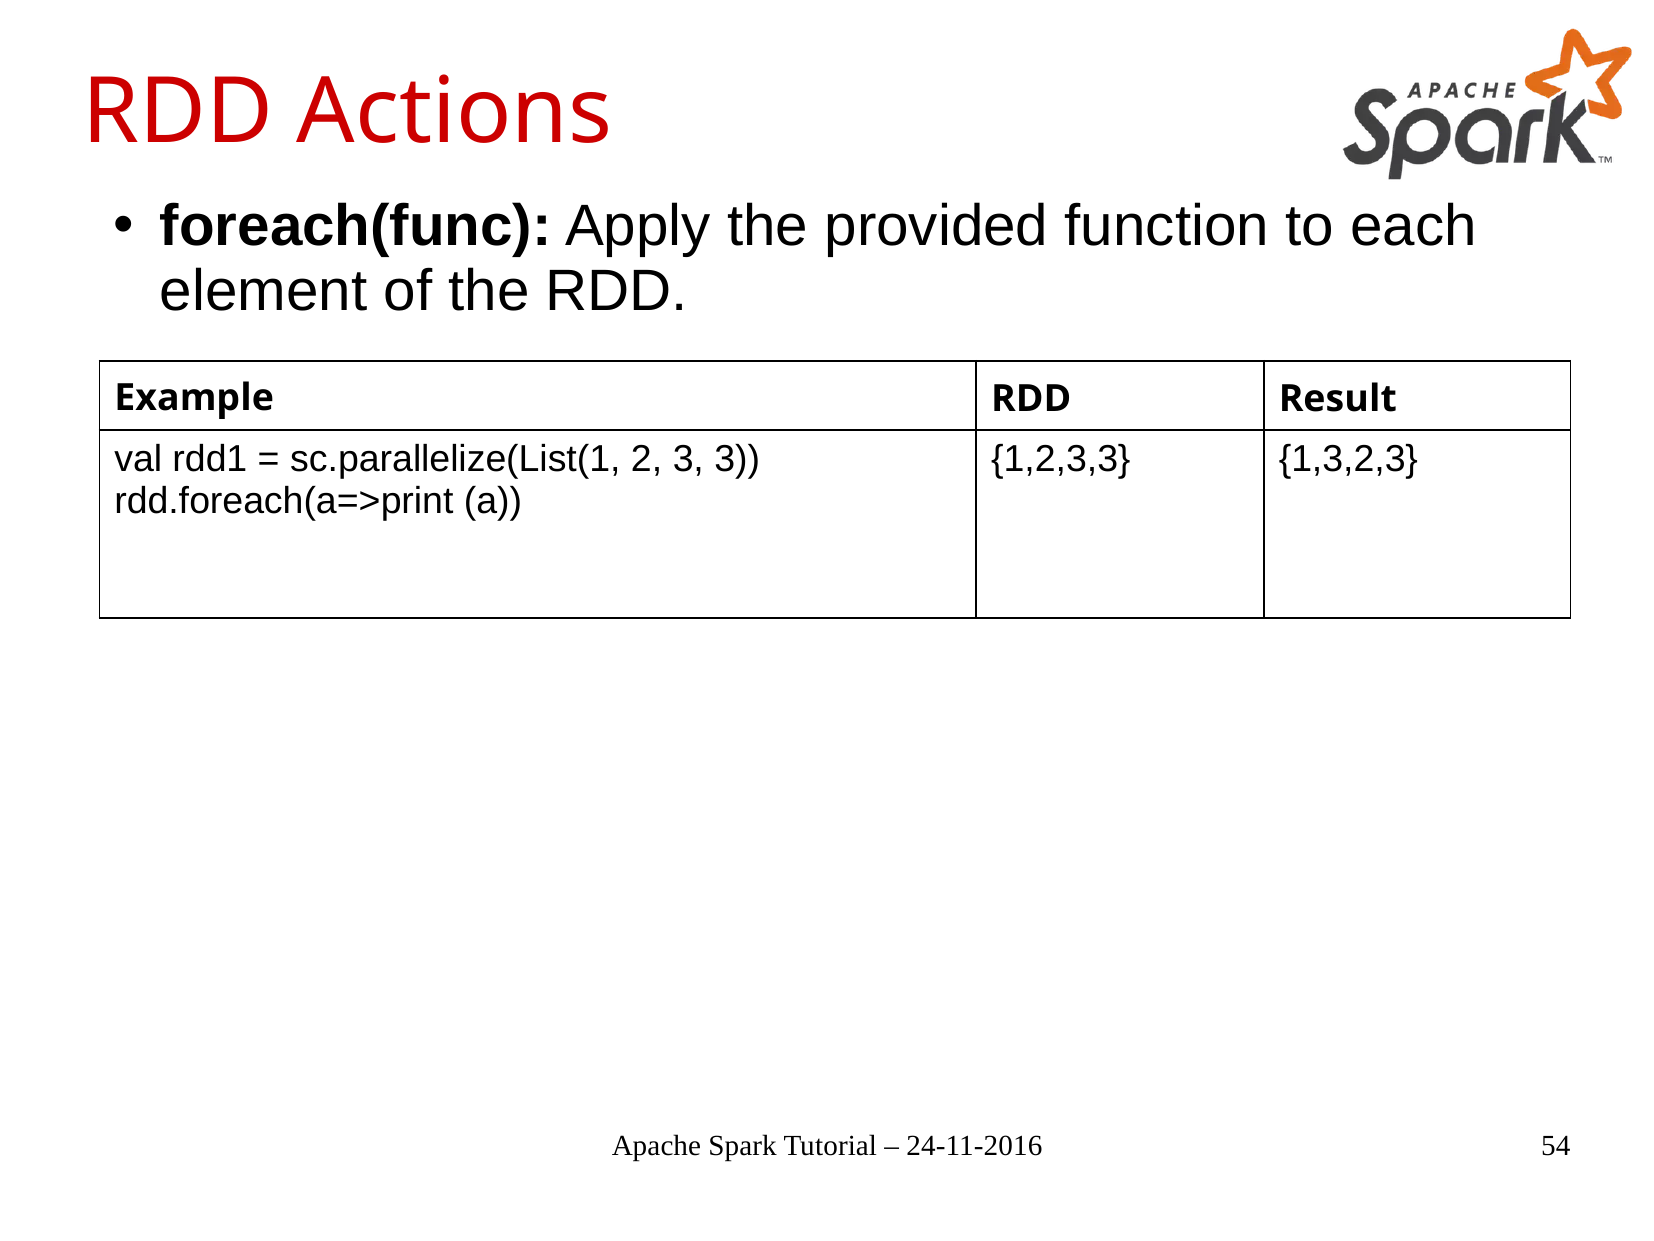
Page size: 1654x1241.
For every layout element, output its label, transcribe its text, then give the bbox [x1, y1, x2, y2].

table_cell {1,3,2,3} [1265, 431, 1570, 617]
table_cell {1,2,3,3} [977, 431, 1263, 617]
footer Apache Spark Tutorial – 24-11-2016 [565, 1129, 1090, 1215]
table_header RDD [977, 362, 1263, 429]
slide_number 54 [1185, 1129, 1571, 1215]
table_cell val rdd1 = sc.parallelize(List(1, 2, 3, 3)) rdd.foreach(a=>print (a)) [100, 431, 975, 617]
text_box foreach(func): Apply the provided function to each element of the RDD. [98, 185, 1626, 331]
table_header Result [1265, 362, 1570, 429]
table_header Example [100, 362, 975, 429]
title RDD Actions [82, 2, 1571, 210]
picture [1341, 27, 1632, 182]
